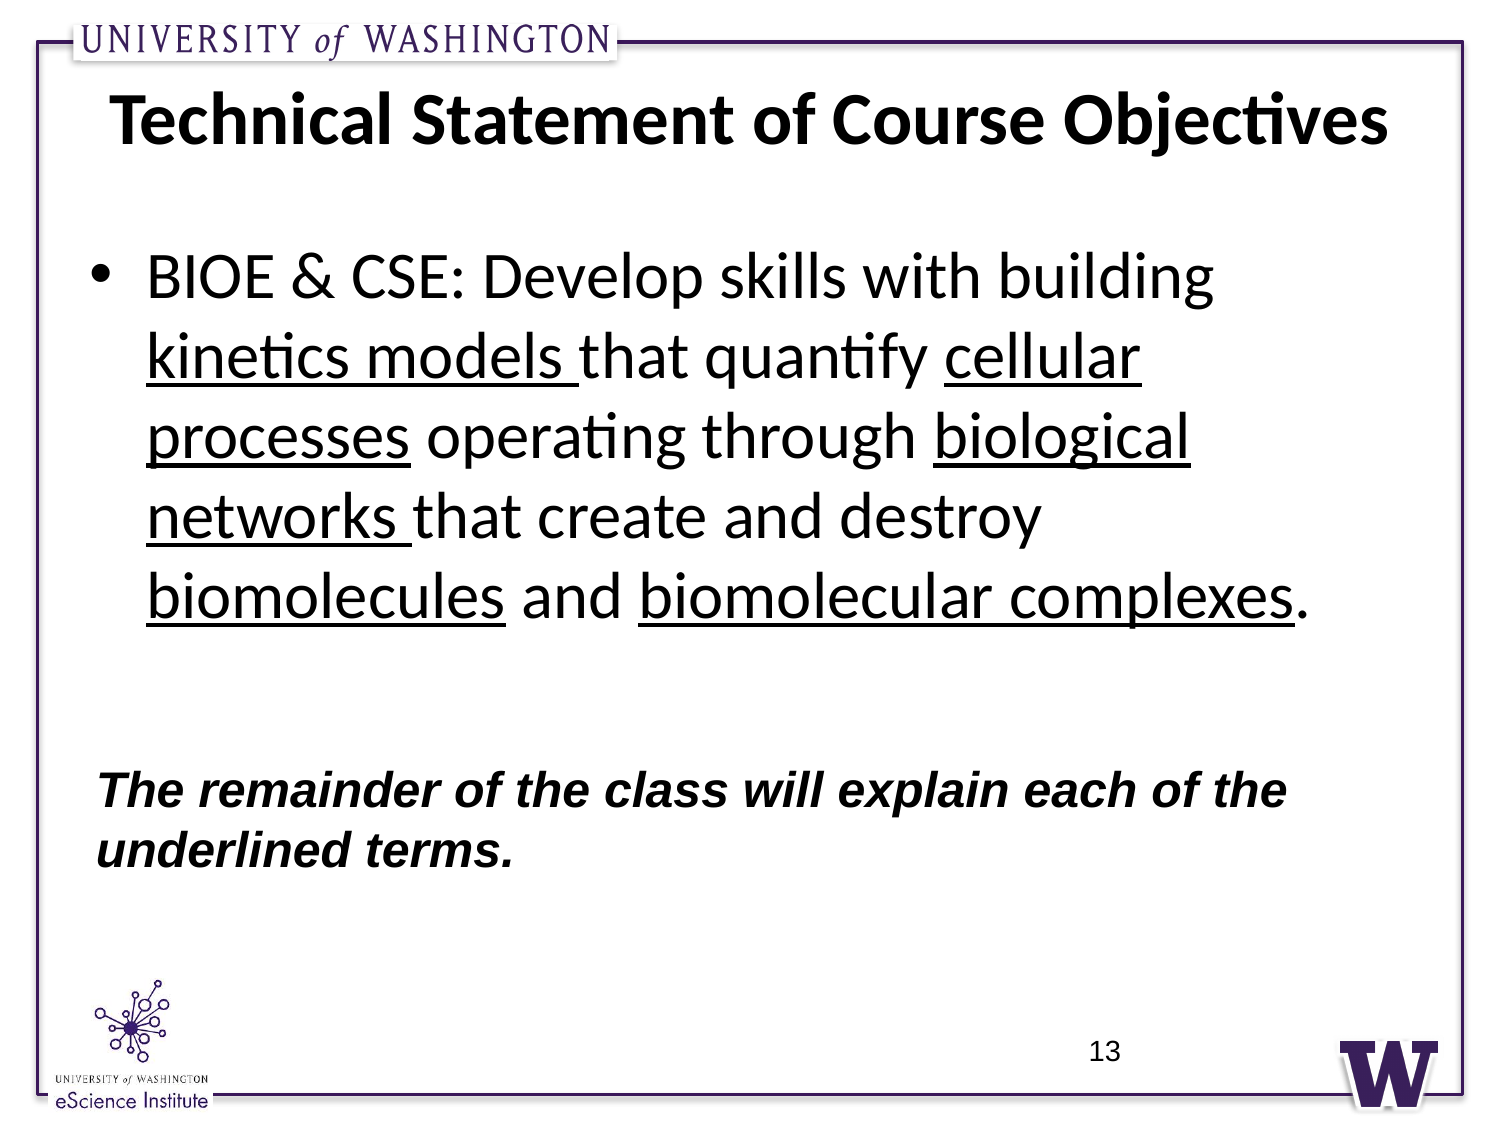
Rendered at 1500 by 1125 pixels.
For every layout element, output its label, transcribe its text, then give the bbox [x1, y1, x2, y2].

list BIOE & CSE: Develop skills with building kinetics models that quantify cellular processes operating through biological networks that create and destroy biomolecules and biomolecular complexes. [75, 224, 1425, 663]
picture [1340, 1041, 1438, 1107]
slide_number 13 [1073, 1025, 1300, 1085]
title Technical Statement of Course Objectives [75, 62, 1425, 200]
picture [81, 24, 609, 61]
text_box The remainder of the class will explain each of the underlined terms. [81, 749, 1500, 885]
picture [48, 978, 213, 1113]
